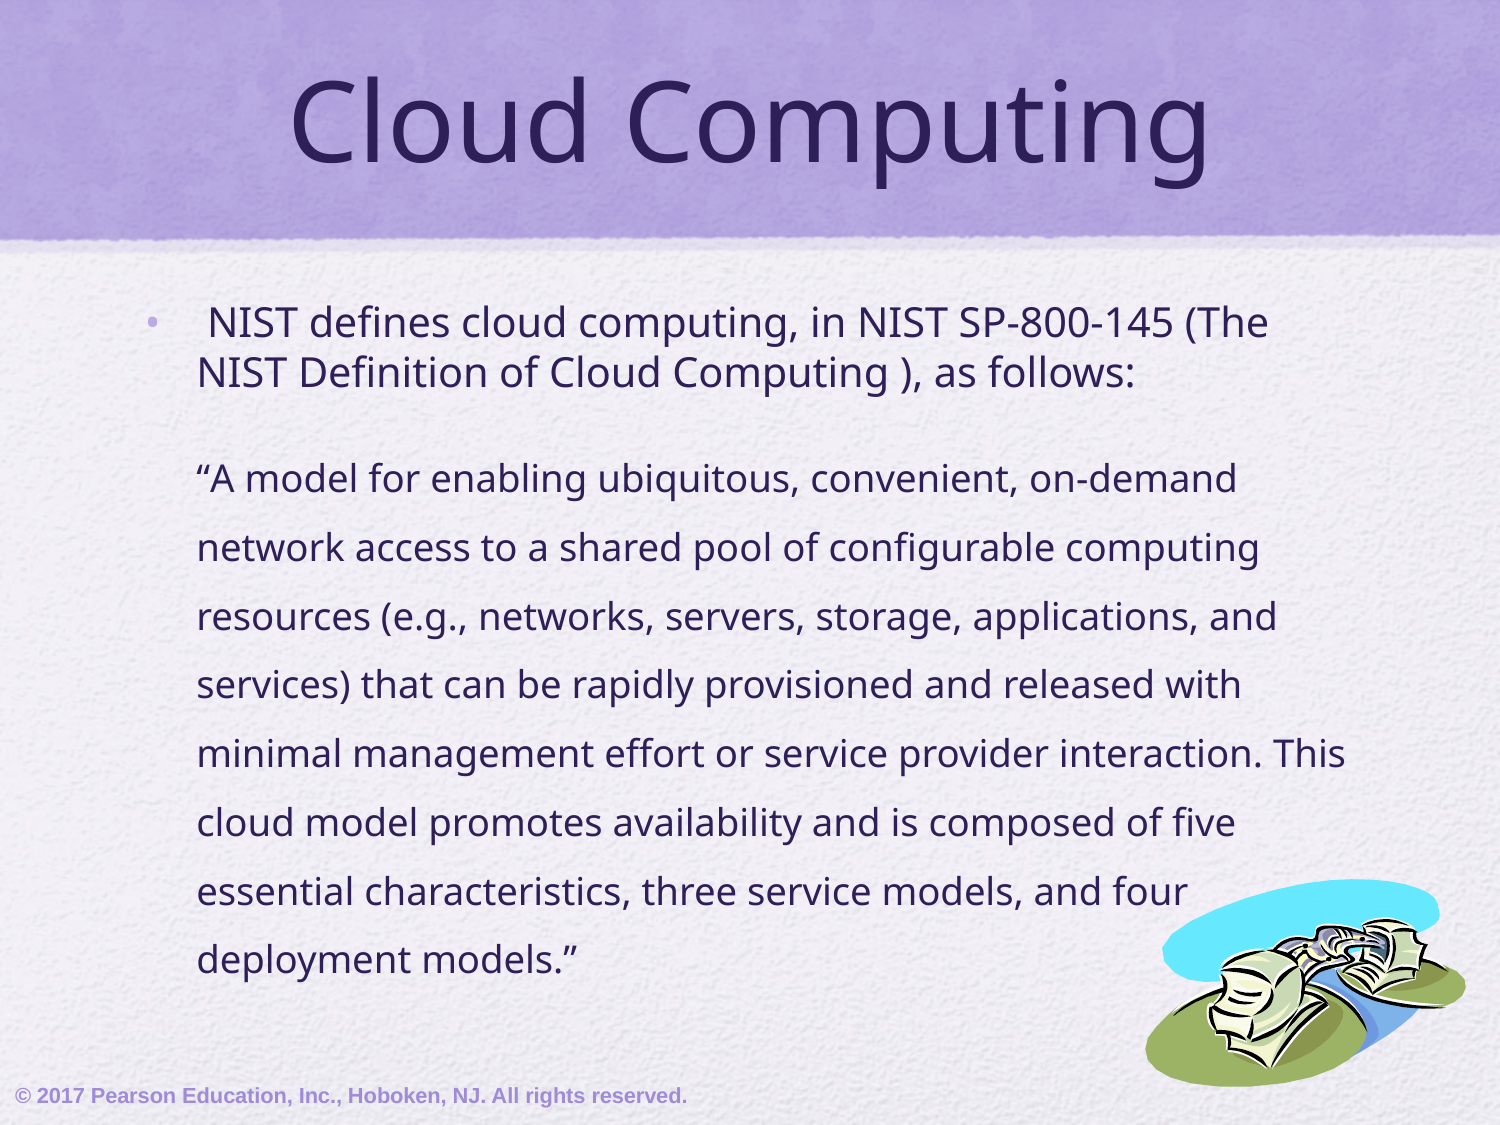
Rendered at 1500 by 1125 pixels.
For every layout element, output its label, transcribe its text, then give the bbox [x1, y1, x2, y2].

picture [0, 225, 1500, 1125]
list NIST defines cloud computing, in NIST SP-800-145 (The NIST Definition of Cloud Computing ), as follows: “A model for enabling ubiquitous, convenient, on-demand network access to a shared pool of configurable computing resources (e.g., networks, servers, storage, applications, and services) that can be rapidly provisioned and released with minimal management effort or service provider interaction. This cloud model promotes availability and is composed of five essential characteristics, three service models, and four deployment models.” [129, 288, 1373, 993]
footer © 2017 Pearson Education, Inc., Hoboken, NJ. All rights reserved. [0, 1065, 1000, 1125]
title Cloud Computing [129, 6, 1373, 239]
